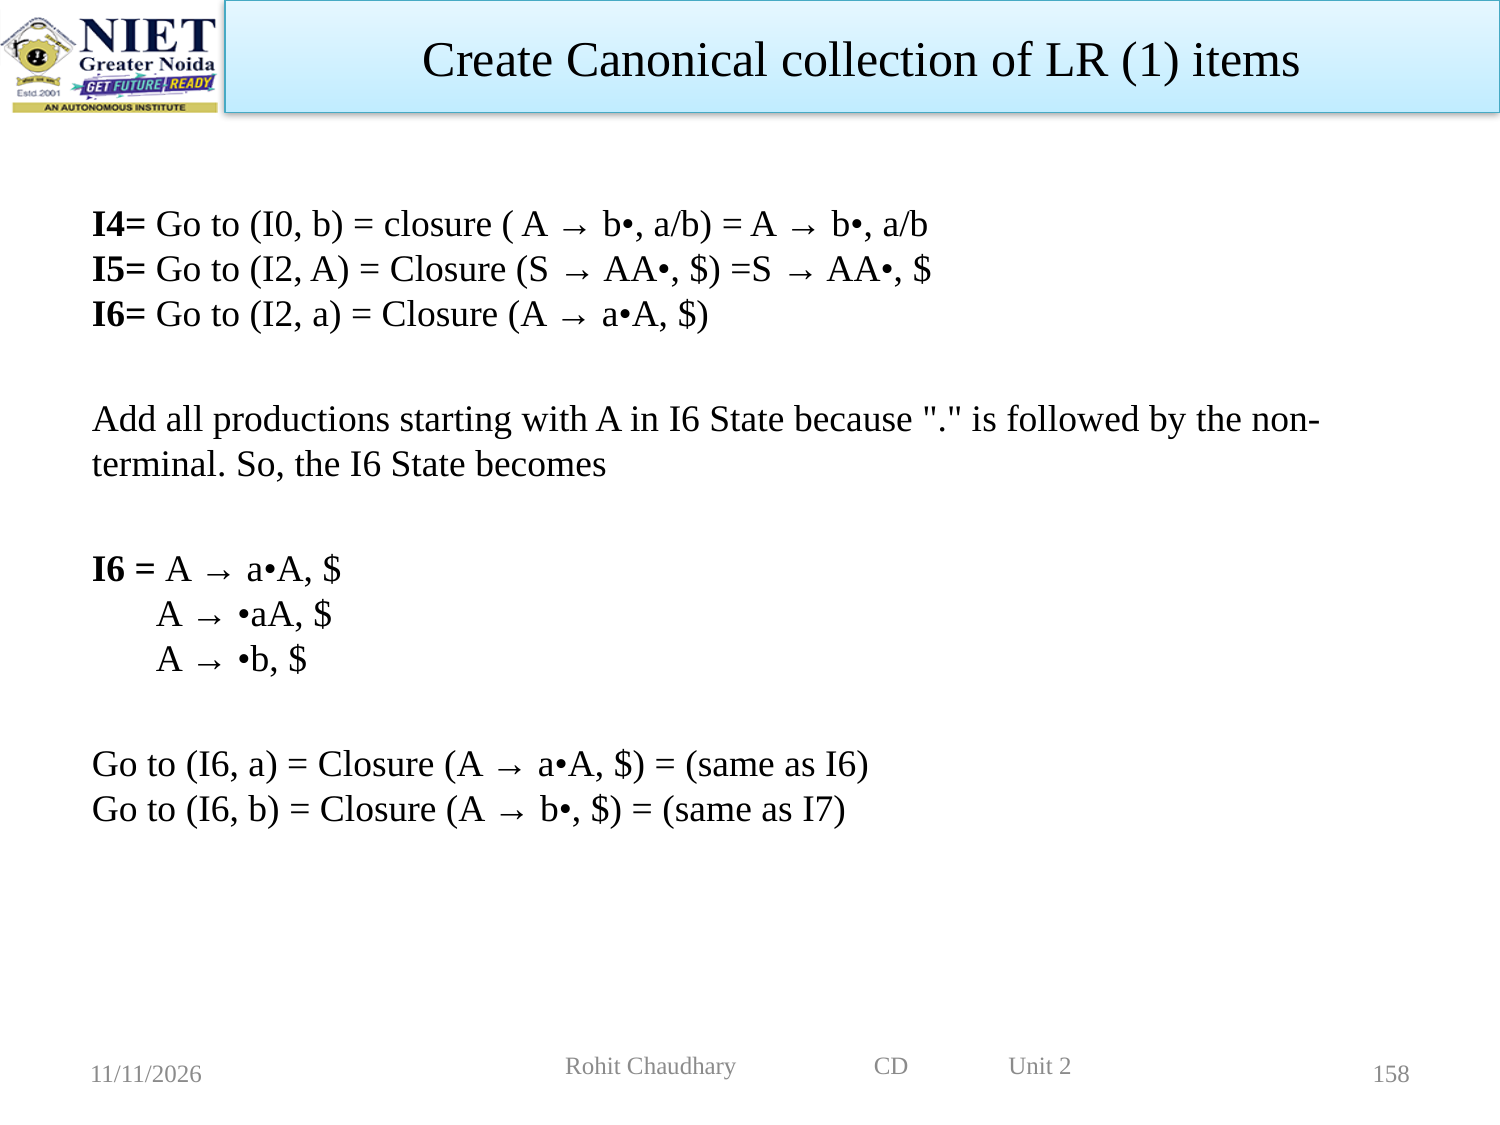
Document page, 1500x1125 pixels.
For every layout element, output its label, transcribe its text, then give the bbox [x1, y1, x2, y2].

footer Rohit Chaudhary CD Unit 2 [512, 1042, 1074, 1088]
slide_number 158 [1074, 1042, 1425, 1103]
picture [0, 16, 218, 113]
text_box Create Canonical collection of LR (1) items [224, 0, 1500, 113]
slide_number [75, 1042, 425, 1103]
list I4= Go to (I0, b) = closure ( A → b•, a/b) = A → b•, a/b I5= Go to (I2, A) = Closure (S → AA•, $) =S → AA•, $ I6= Go to (I2, a) = Closure (A → a•A, $) Add all productions starting with A in I6 State because "." is followed by the non-terminal. So, the I6 State becomes I6 = A → a•A, $ A → •aA, $ A → •b, $ Go to (I6, a) = Closure (A → a•A, $) = (same as I6) Go to (I6, b) = Closure (A → b•, $) = (same as I7) [76, 191, 1427, 1022]
